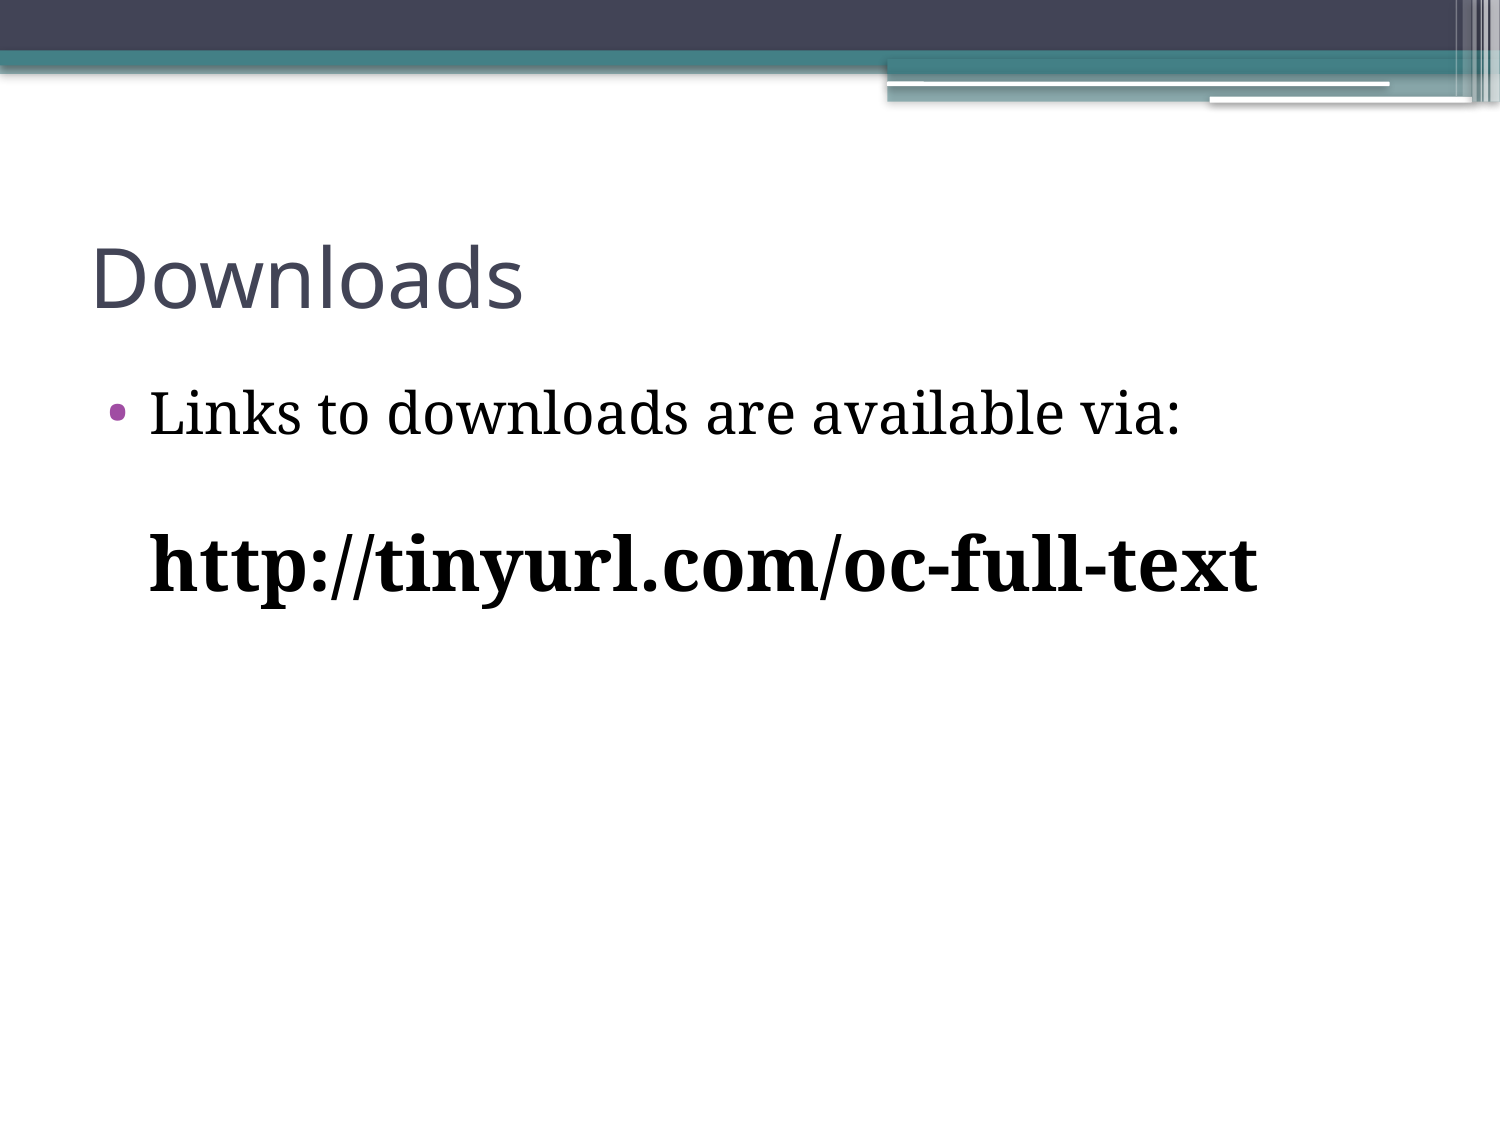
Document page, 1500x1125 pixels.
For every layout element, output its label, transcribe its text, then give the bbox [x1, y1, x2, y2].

title Downloads [75, 187, 1425, 363]
list Links to downloads are available via: http://tinyurl.com/oc-full-text [75, 368, 1425, 1079]
